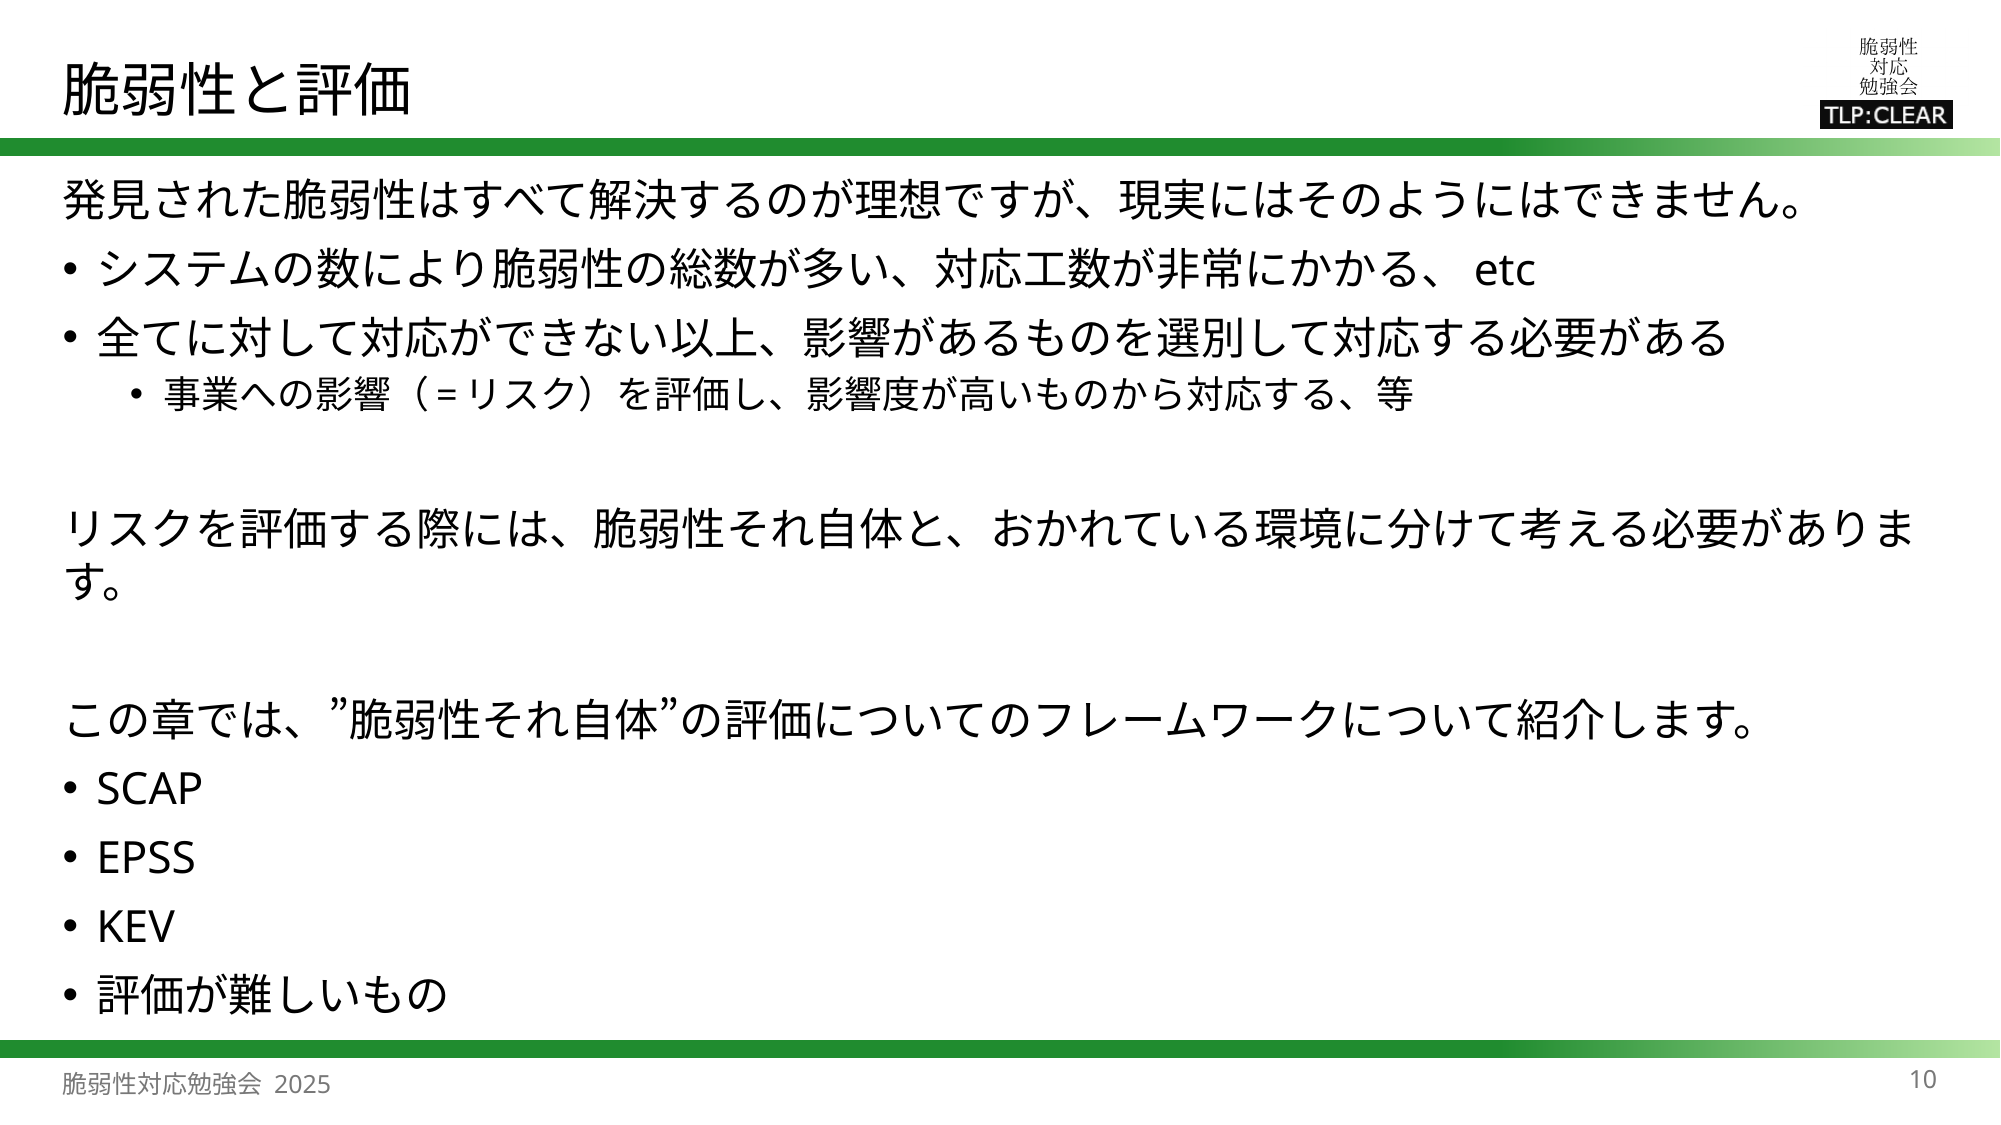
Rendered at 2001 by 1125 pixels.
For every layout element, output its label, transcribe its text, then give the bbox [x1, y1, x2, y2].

slide_number 10 [1412, 1057, 1953, 1103]
title 脆弱性と評価 [47, 59, 1953, 127]
list 発見された脆弱性はすべて解決するのが理想ですが、現実にはそのようにはできません。 システムの数により脆弱性の総数が多い、対応工数が非常にかかる、etc 全てに対して対応ができない以上、影響があるものを選別して対応する必要がある 事業への影響（=リスク）を評価し、影響度が高いものから対応する、等 リスクを評価する際には、脆弱性それ自体と、おかれている環境に分けて考える必要があります。 この章では、”脆弱性それ自体”の評価についてのフレームワークについて紹介します。 SCAP EPSS KEV 評価が難しいもの [47, 164, 1953, 1032]
picture [1803, 28, 1969, 106]
footer 脆弱性対応勉強会 2025 [47, 1065, 1338, 1103]
